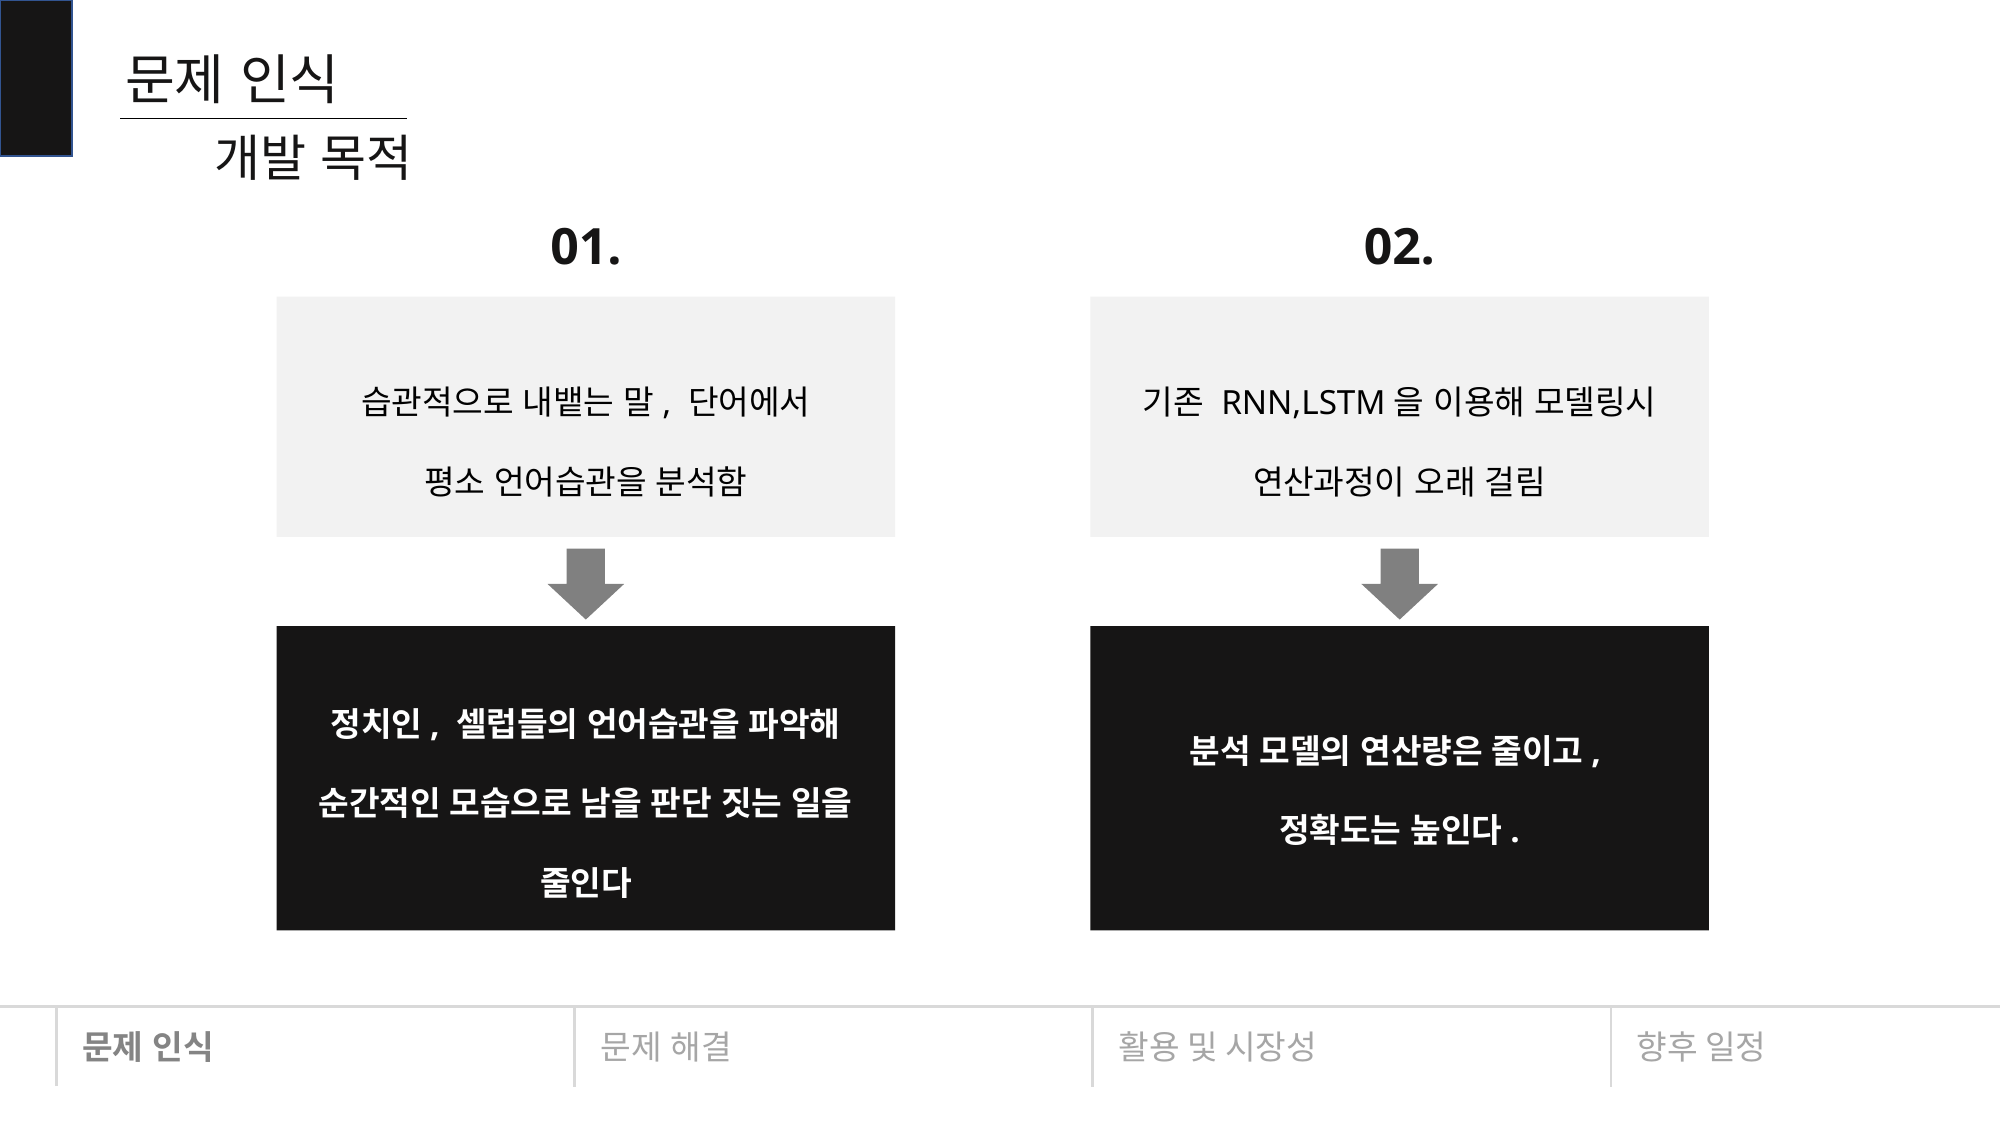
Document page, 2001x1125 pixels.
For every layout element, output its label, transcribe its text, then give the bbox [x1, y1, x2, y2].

text_box 02. [1348, 207, 1527, 283]
text_box 문제 인식 [110, 37, 938, 118]
text_box 정치인, 셀럽들의 언어습관을 파악해 순간적인 모습으로 남을 판단 짓는 일을 줄인다 [300, 655, 871, 910]
text_box 문제 인식 [67, 1018, 365, 1074]
text_box 활용 및 시장성 [1103, 1019, 1401, 1075]
text_box 01. [535, 207, 714, 283]
text_box 개발 목적 [200, 118, 497, 194]
text_box [1358, 547, 1441, 621]
text_box [1089, 296, 1710, 538]
text_box [276, 625, 896, 932]
text_box [0, 0, 73, 157]
text_box 기존 RNN,LSTM을 이용해 모델링시 연산과정이 오래 걸림 [1119, 334, 1680, 509]
text_box [276, 296, 896, 538]
text_box 습관적으로 내뱉는 말, 단어에서 평소 언어습관을 분석함 [335, 334, 837, 509]
text_box 분석 모델의 연산량은 줄이고, 정확도는 높인다. [1114, 682, 1685, 857]
text_box 문제 해결 [585, 1019, 883, 1075]
text_box [544, 547, 627, 621]
text_box [1089, 625, 1710, 932]
text_box 향후 일정 [1622, 1019, 1919, 1075]
